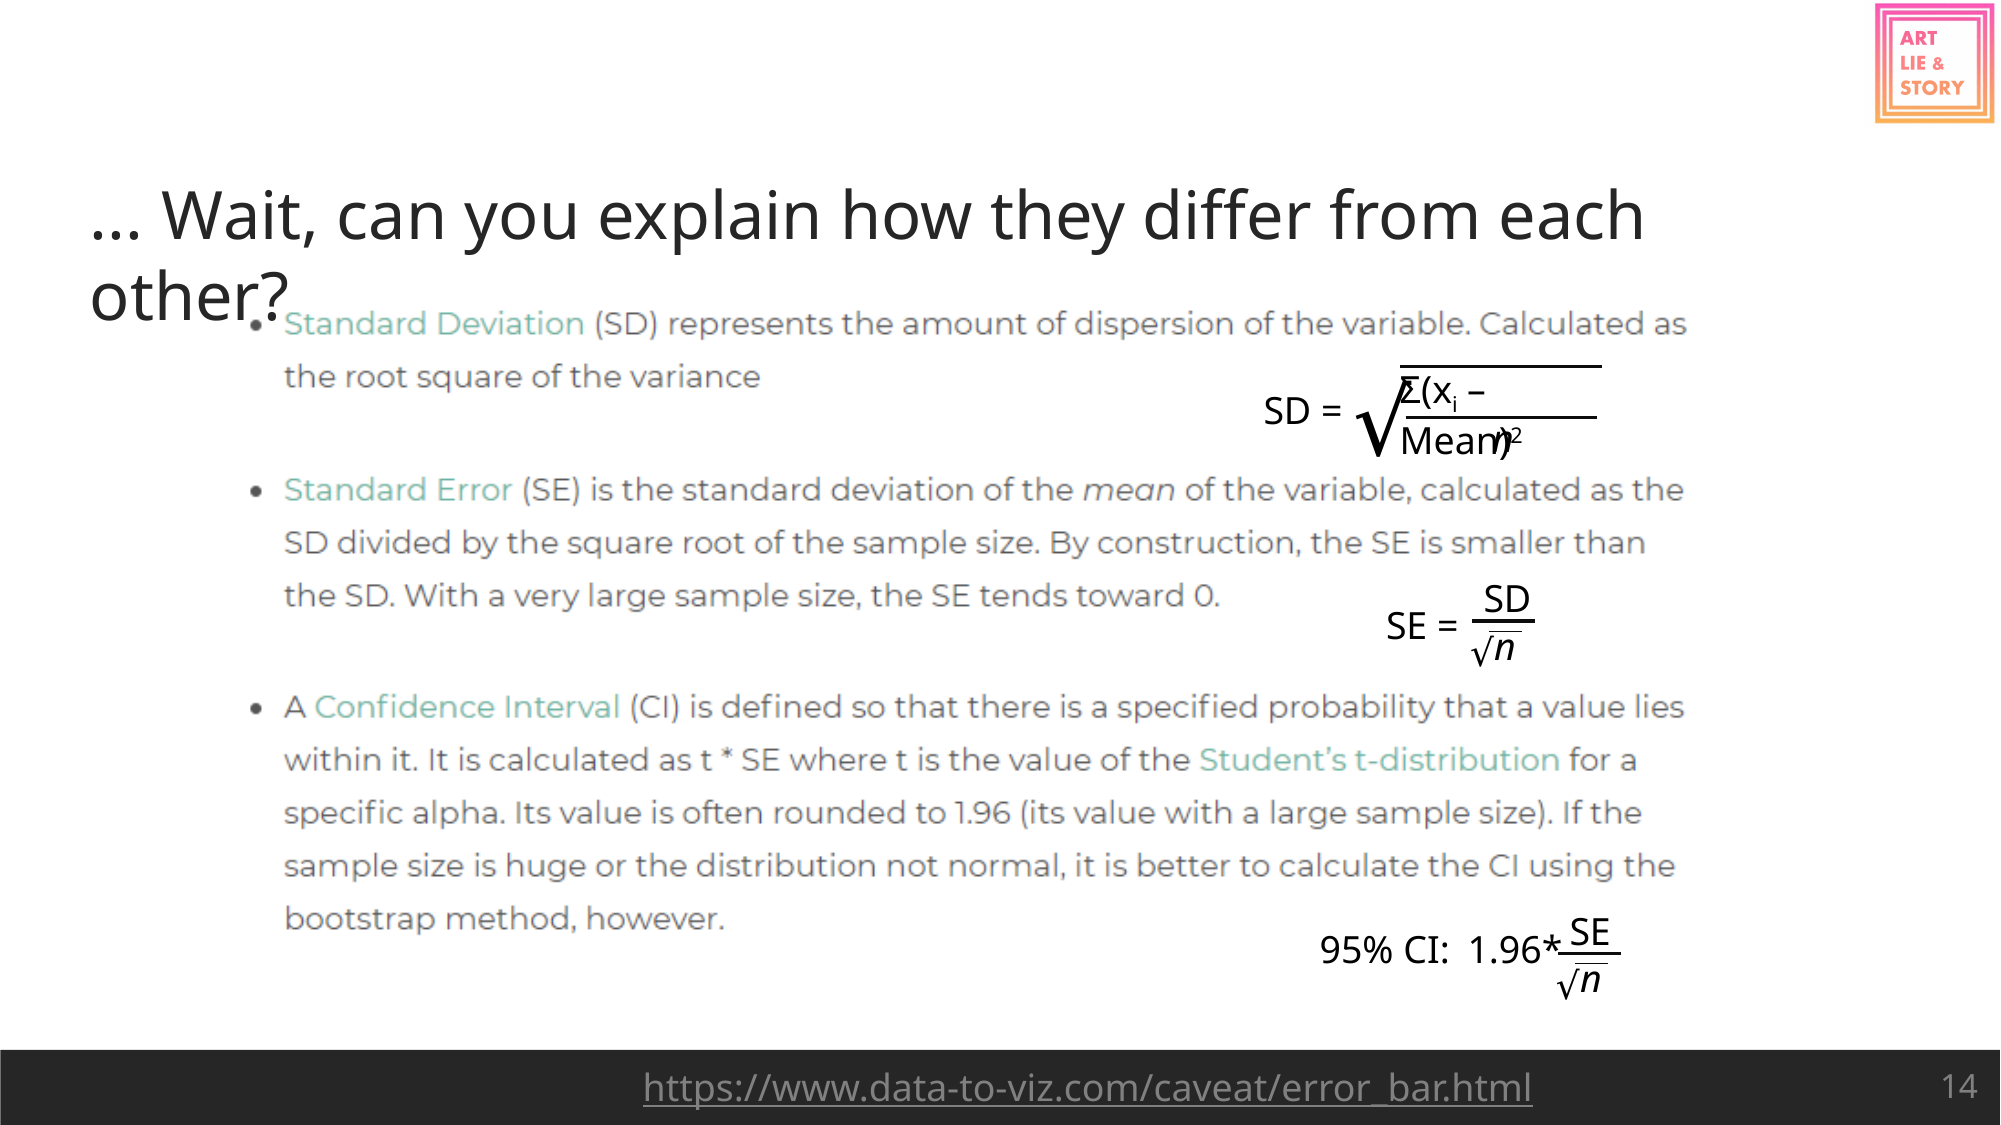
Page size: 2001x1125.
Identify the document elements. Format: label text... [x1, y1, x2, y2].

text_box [1370, 567, 1677, 684]
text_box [218, 291, 1719, 960]
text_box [1338, 355, 1621, 483]
text_box https://www.data-to-viz.com/caveat/error_bar.html [627, 1056, 1633, 1123]
slide_number 14 [1864, 1057, 1993, 1118]
picture [1864, 0, 2000, 129]
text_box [1304, 899, 1763, 1016]
text_box ... Wait, can you explain how they differ from each other? [75, 165, 1732, 341]
